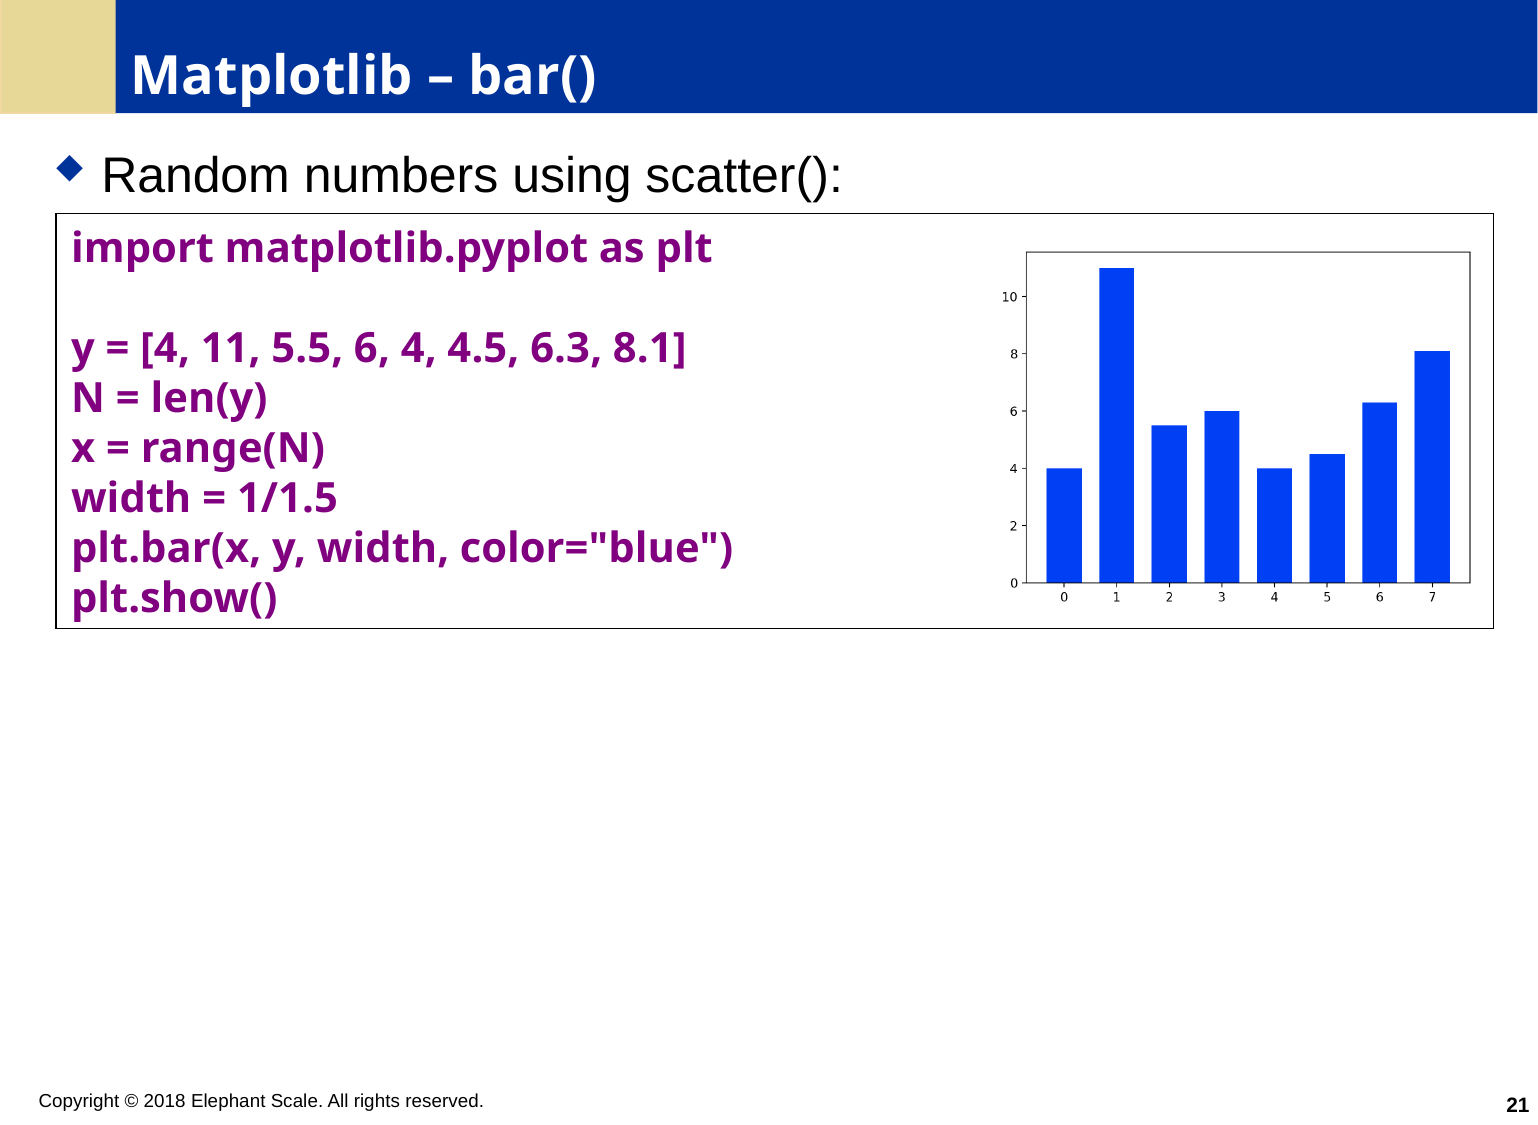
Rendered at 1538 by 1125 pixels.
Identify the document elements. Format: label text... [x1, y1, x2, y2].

footer Copyright © 2018 Elephant Scale. All rights reserved. [38, 1088, 932, 1112]
text_box import matplotlib.pyplot as plt y = [4, 11, 5.5, 6, 4, 4.5, 6.3, 8.1] N = len(y) x = range(N) width = 1/1.5 plt.bar(x, y, width, color="blue") plt.show() [56, 213, 1494, 629]
title Matplotlib – bar() [115, 0, 1538, 114]
picture [993, 239, 1486, 613]
slide_number 21 [1439, 1079, 1530, 1117]
list Random numbers using scatter(): [38, 134, 1500, 1061]
picture [0, 0, 115, 114]
